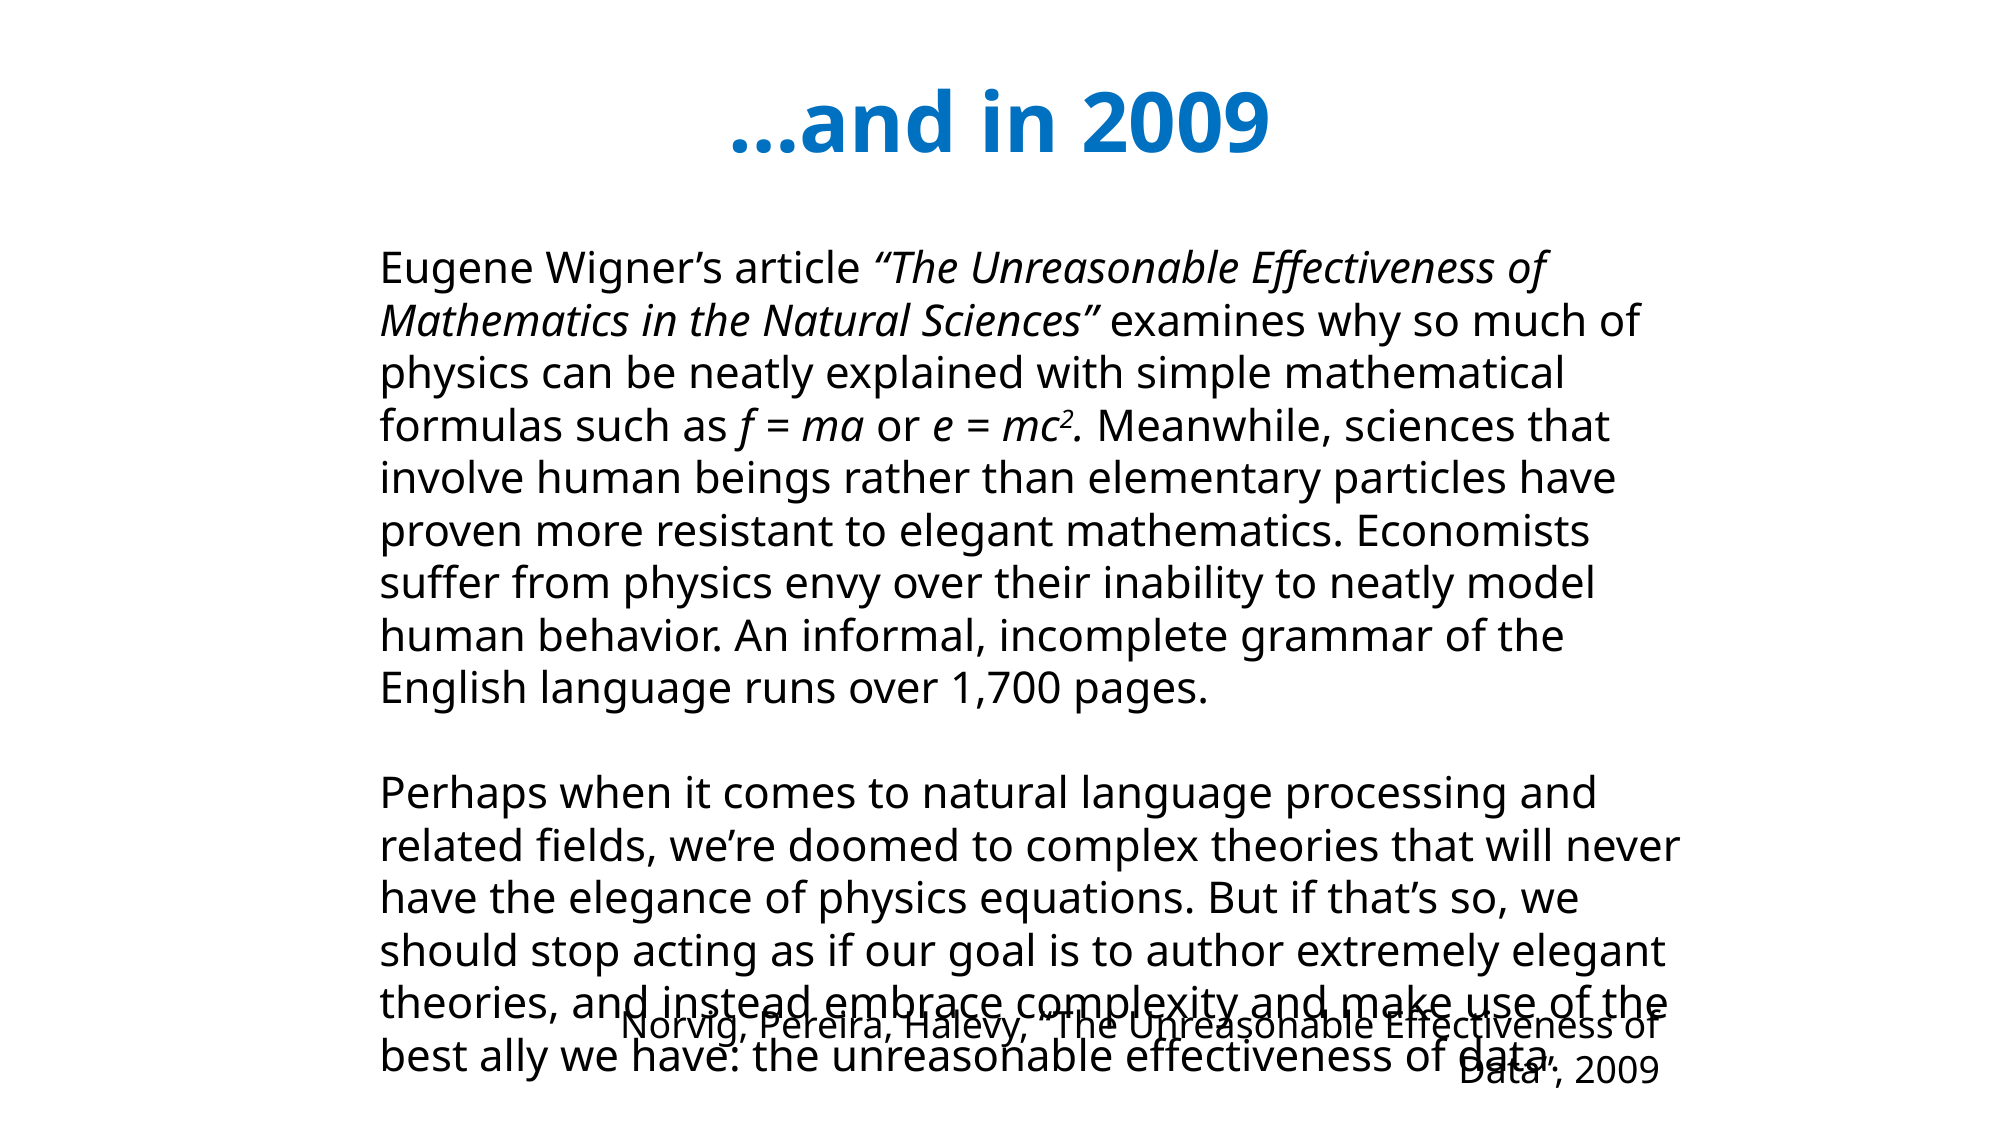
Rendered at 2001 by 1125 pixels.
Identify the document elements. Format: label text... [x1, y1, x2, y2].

title …and in 2009 [99, 45, 1900, 194]
text_box Eugene Wigner’s article “The Unreasonable Effectiveness of Mathematics in the Natural Sciences” examines why so much of physics can be neatly explained with simple mathematical formulas such as f = ma or e = mc2. Meanwhile, sciences that involve human beings rather than elementary particles have proven more resistant to elegant mathematics. Economists suffer from physics envy over their inability to neatly model human behavior. An informal, incomplete grammar of the English language runs over 1,700 pages. Perhaps when it comes to natural language processing and related fields, we’re doomed to complex theories that will never have the elegance of physics equations. But if that’s so, we should stop acting as if our goal is to author extremely elegant theories, and instead embrace complexity and make use of the best ally we have: the unreasonable effectiveness of data. [364, 232, 1715, 1088]
text_box Norvig, Pereira, Halevy, “The Unreasonable Effectiveness of Data”, 2009 [512, 993, 1675, 1099]
